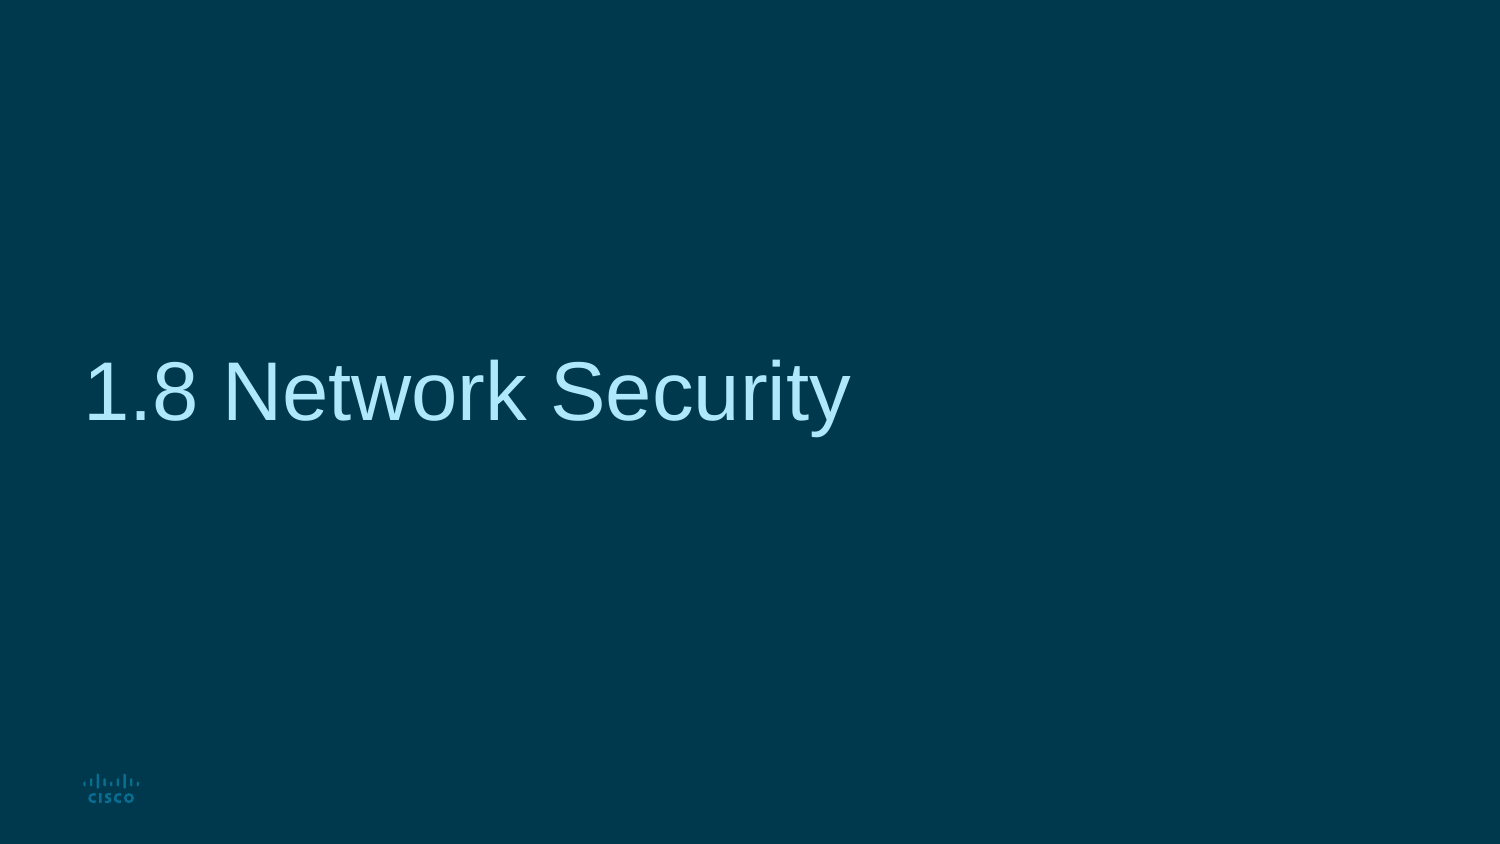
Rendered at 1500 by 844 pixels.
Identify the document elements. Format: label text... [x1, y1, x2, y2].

title 1.8 Network Security [68, 150, 1419, 446]
